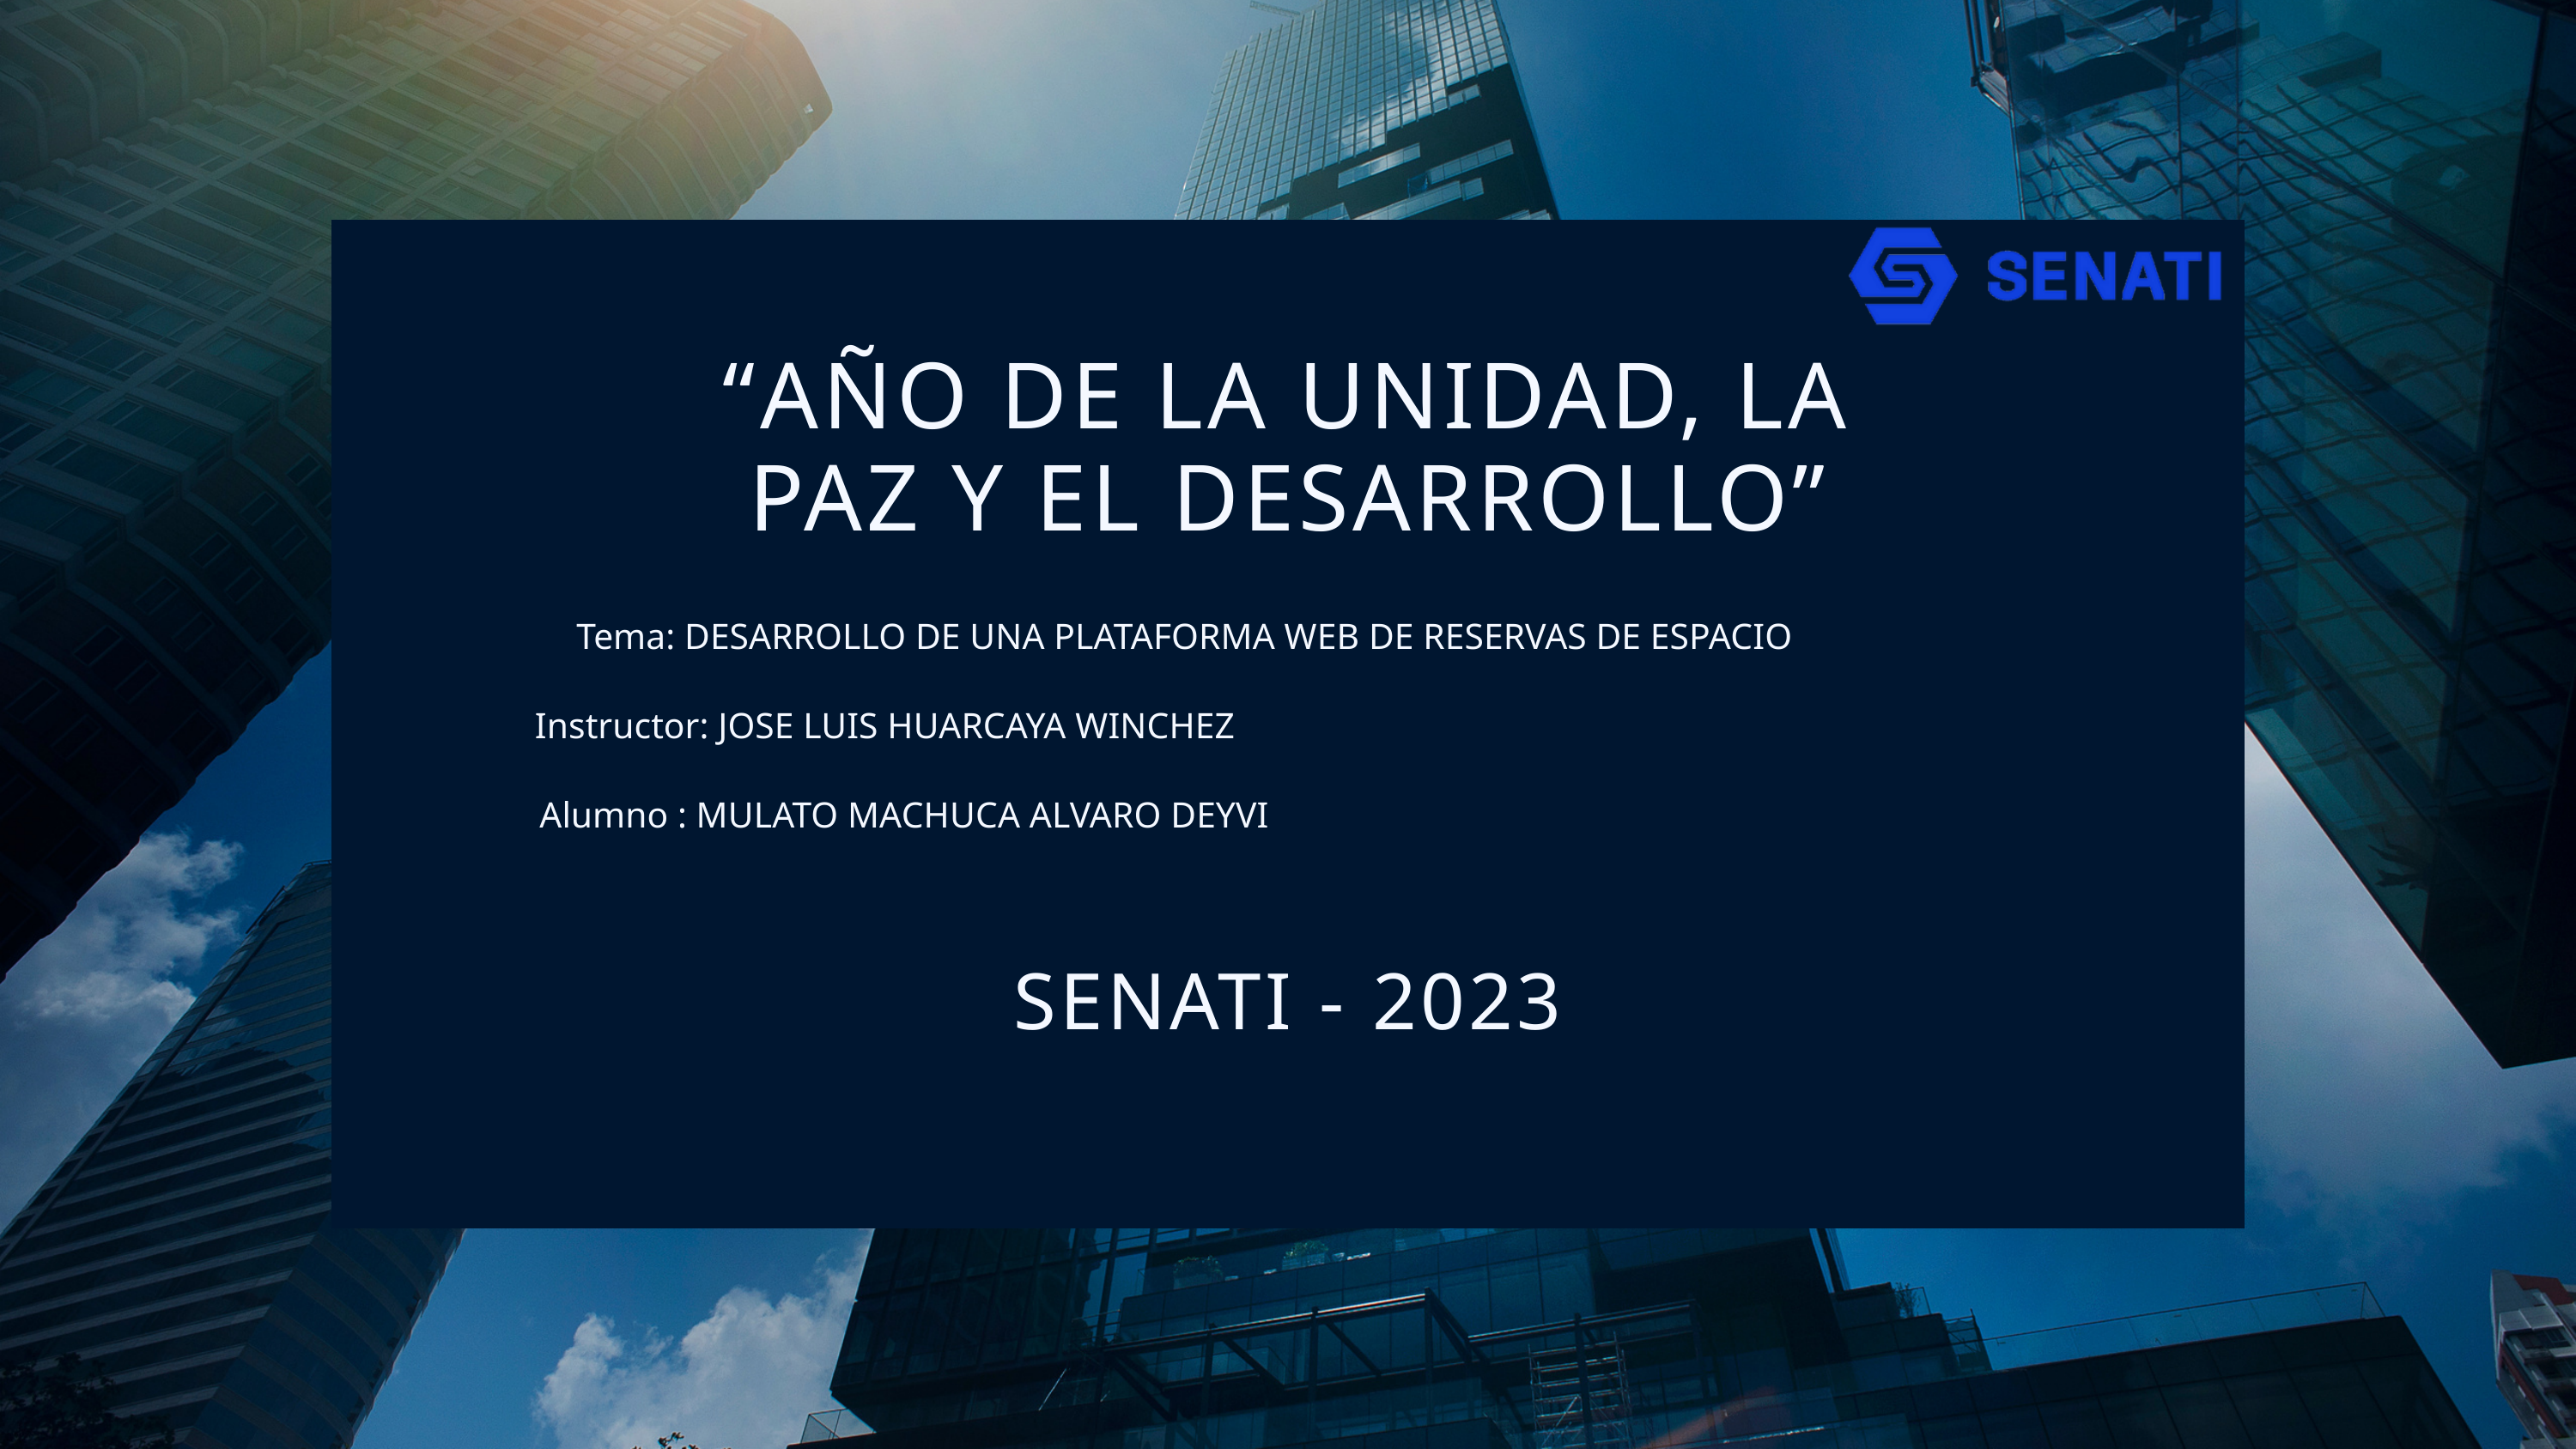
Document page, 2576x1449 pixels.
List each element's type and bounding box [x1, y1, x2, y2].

text_box [0, 0, 2576, 1449]
text_box [331, 220, 2245, 1229]
